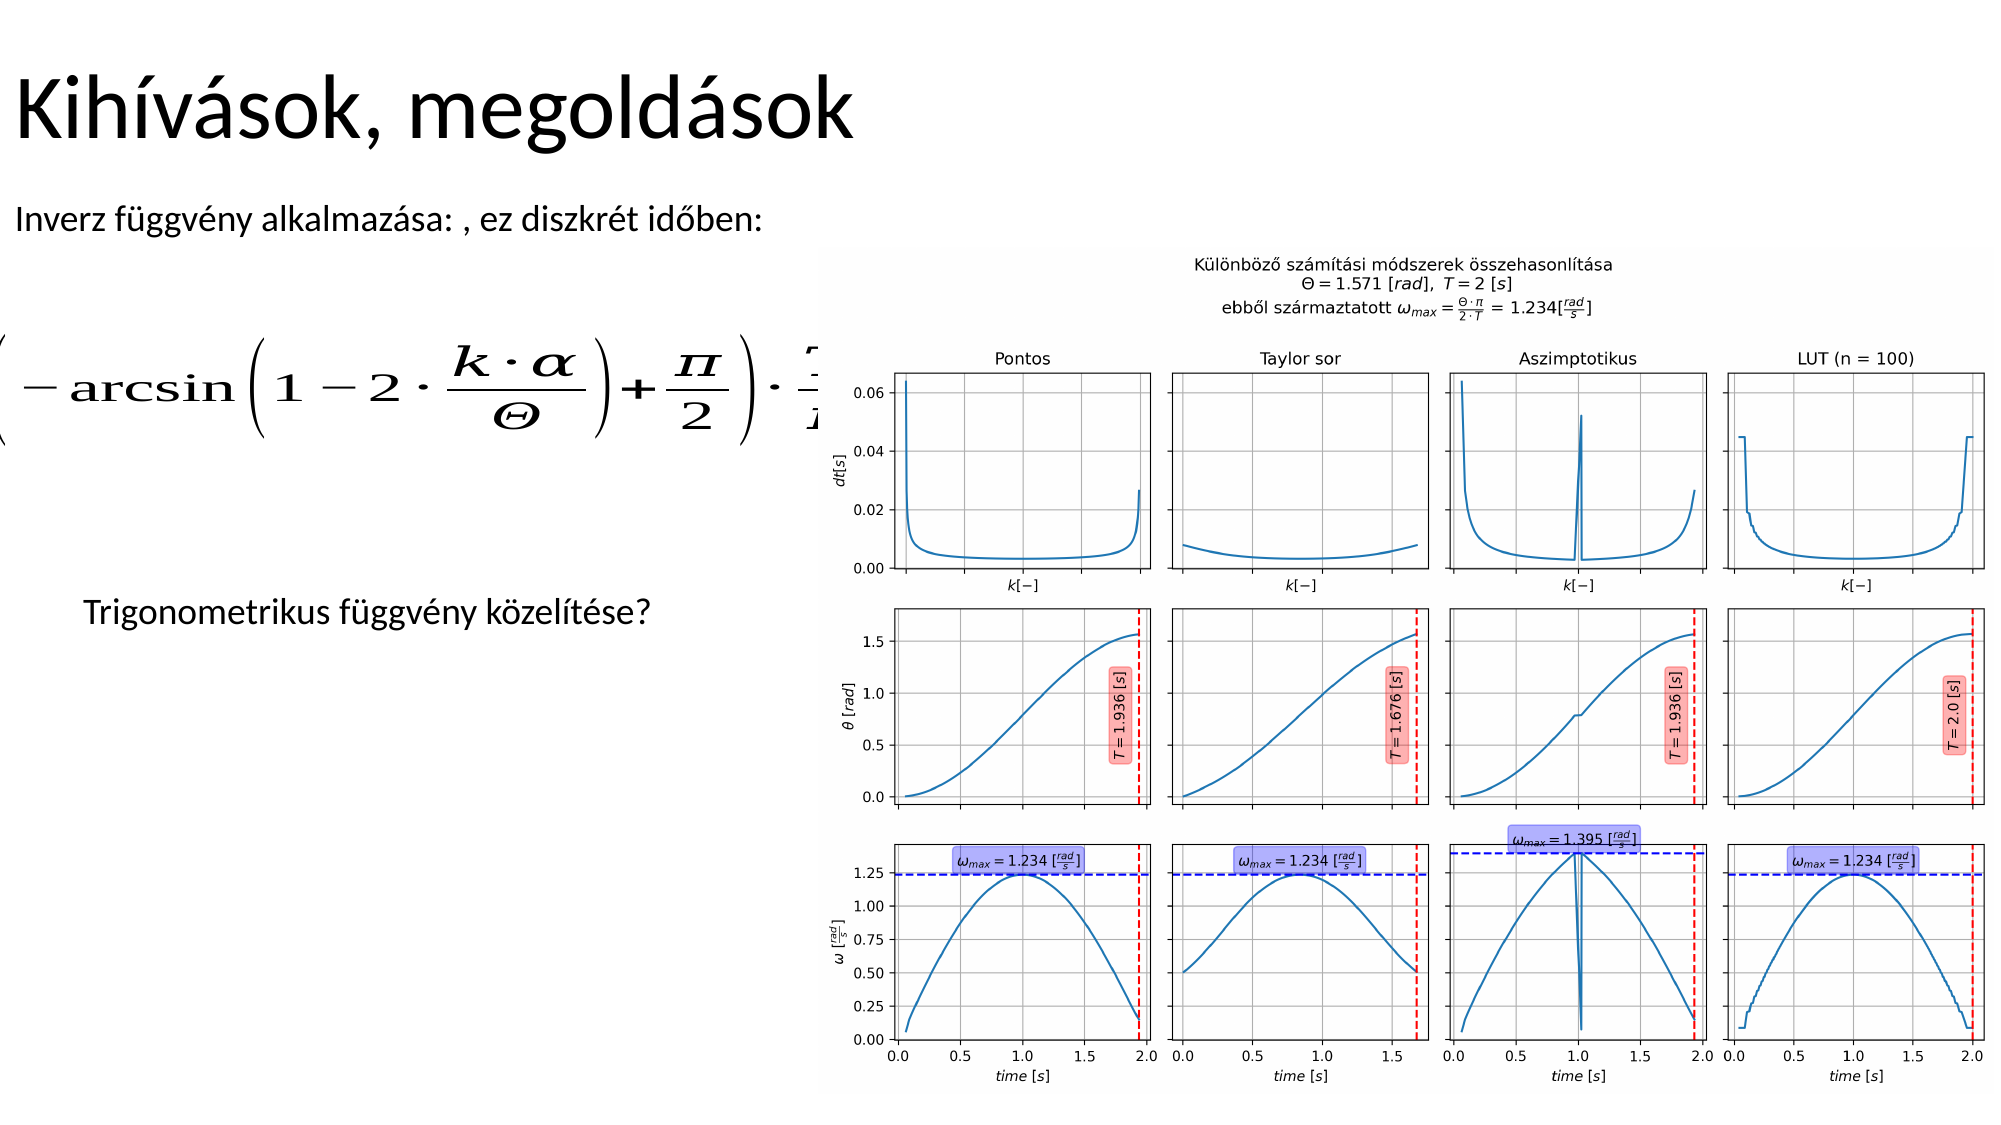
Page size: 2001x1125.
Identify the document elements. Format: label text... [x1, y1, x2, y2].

picture [817, 247, 1994, 1094]
title Kihívások, megoldások [0, 0, 1725, 218]
text_box Trigonometrikus függvény közelítése? [68, 579, 668, 640]
